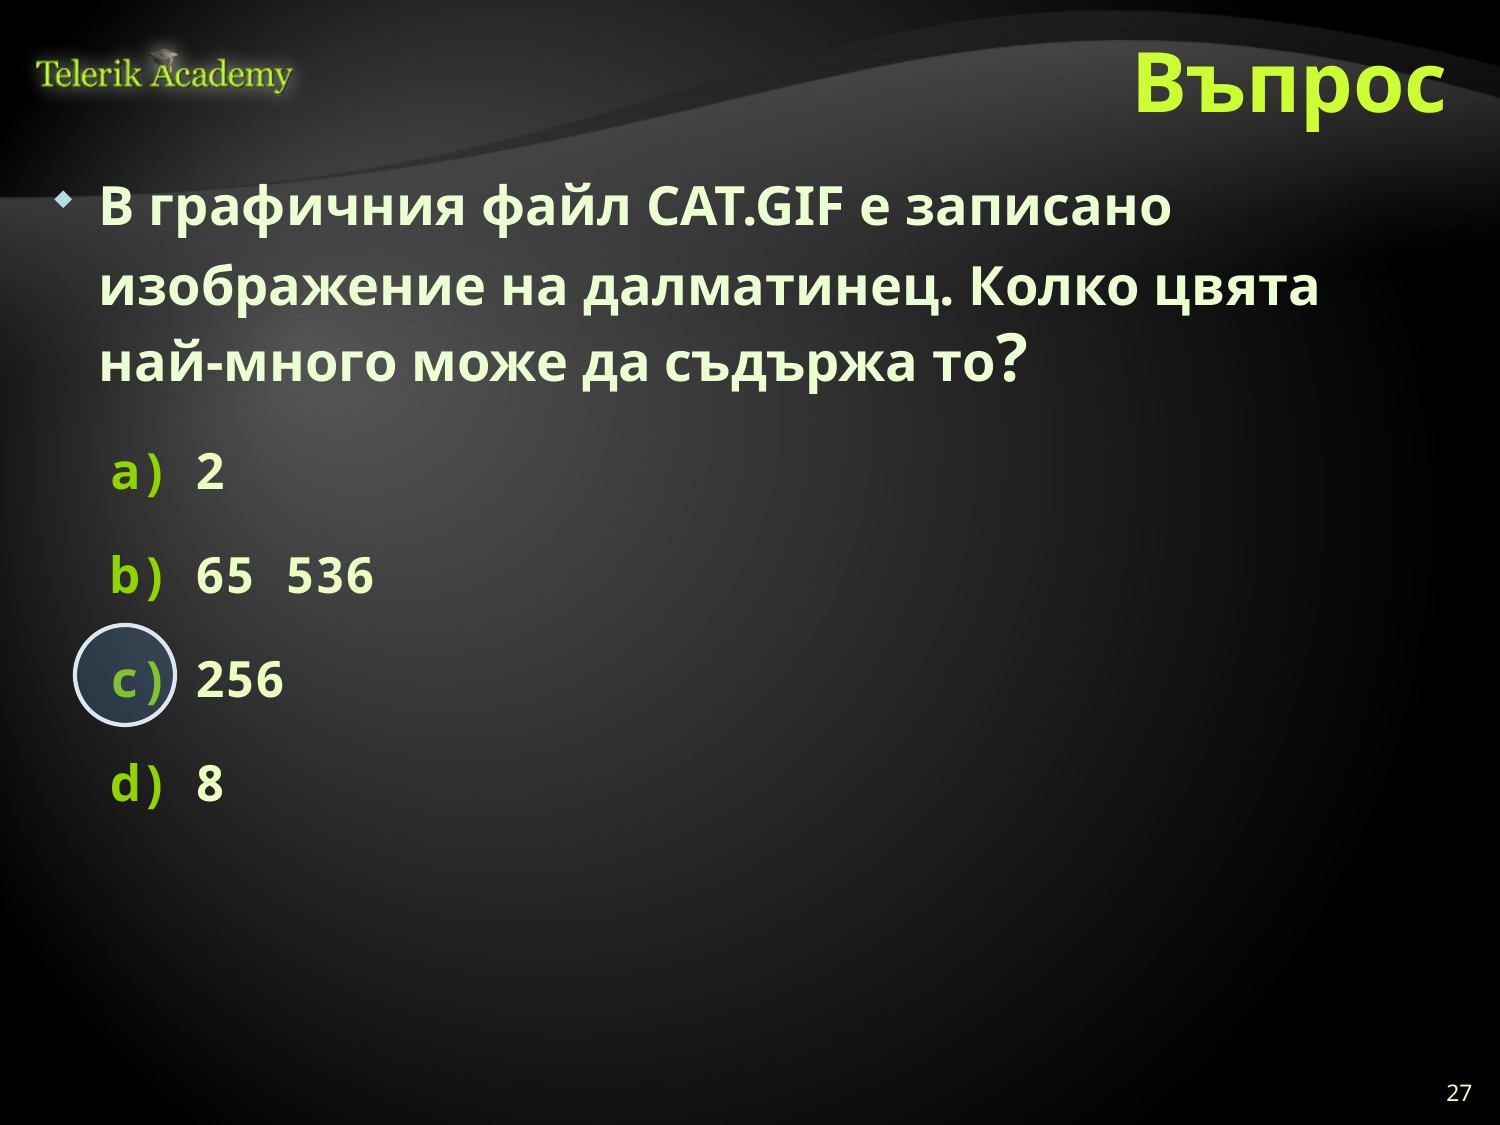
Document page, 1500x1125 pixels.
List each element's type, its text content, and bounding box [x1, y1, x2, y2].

picture [0, 0, 1500, 1125]
list В графичния файл CAT.GIF е записано изображение на далматинец. Колко цвята най-много може да съдържа то? 2 65 536 256 8 [37, 149, 1463, 1075]
slide_number 27 [1412, 1074, 1488, 1113]
text_box [72, 622, 178, 728]
title Въпрос [300, 12, 1463, 149]
